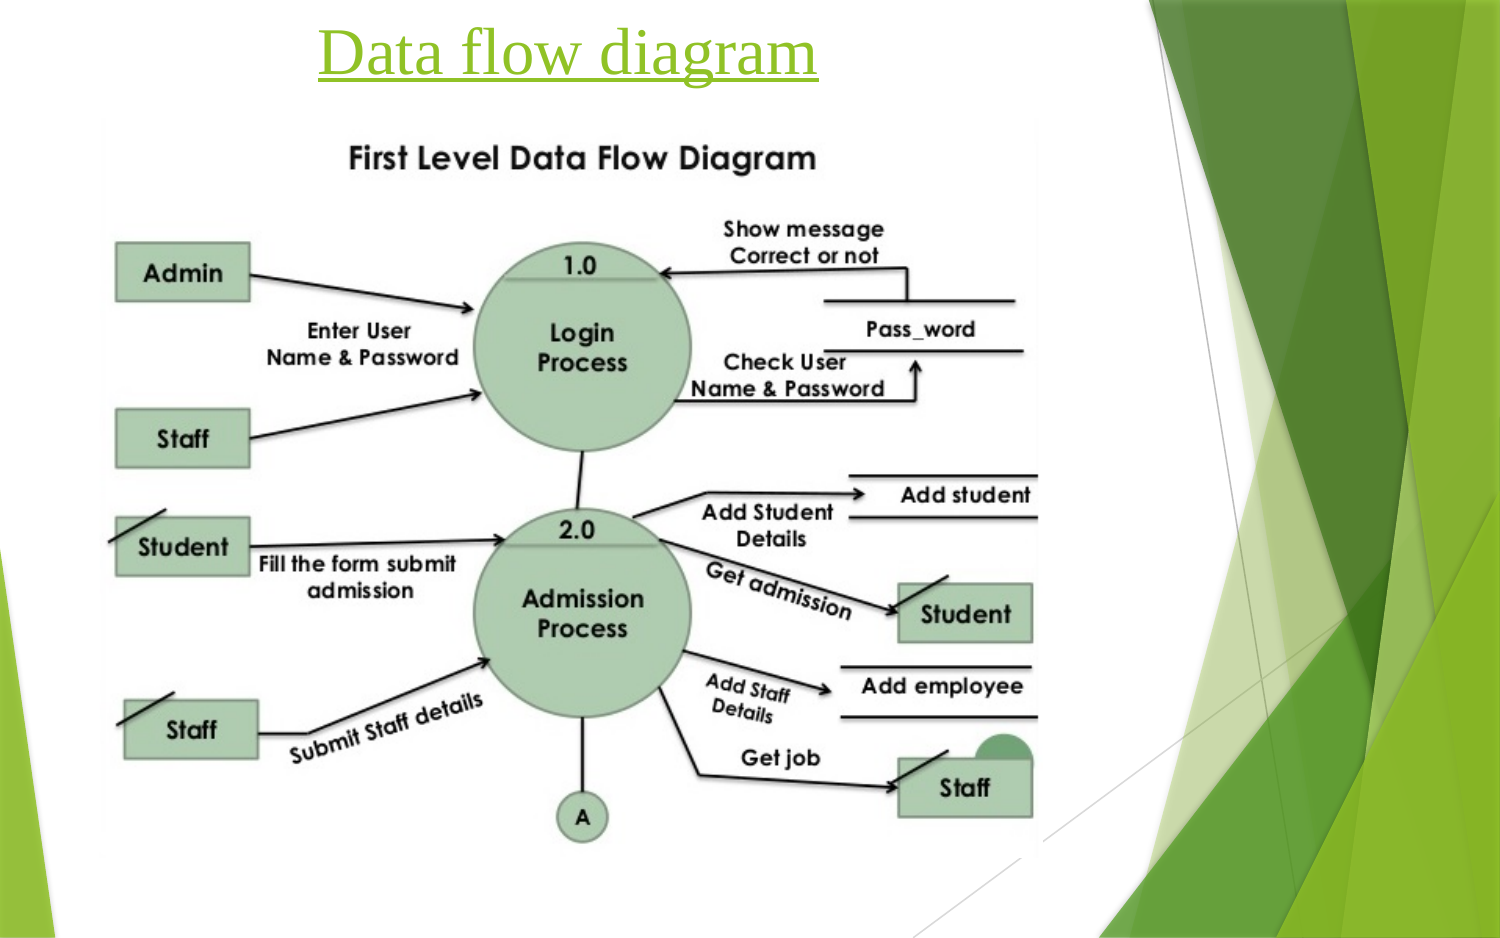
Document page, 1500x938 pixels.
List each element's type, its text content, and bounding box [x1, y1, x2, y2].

text_box Data flow diagram [0, 0, 1138, 88]
picture [99, 118, 1043, 859]
